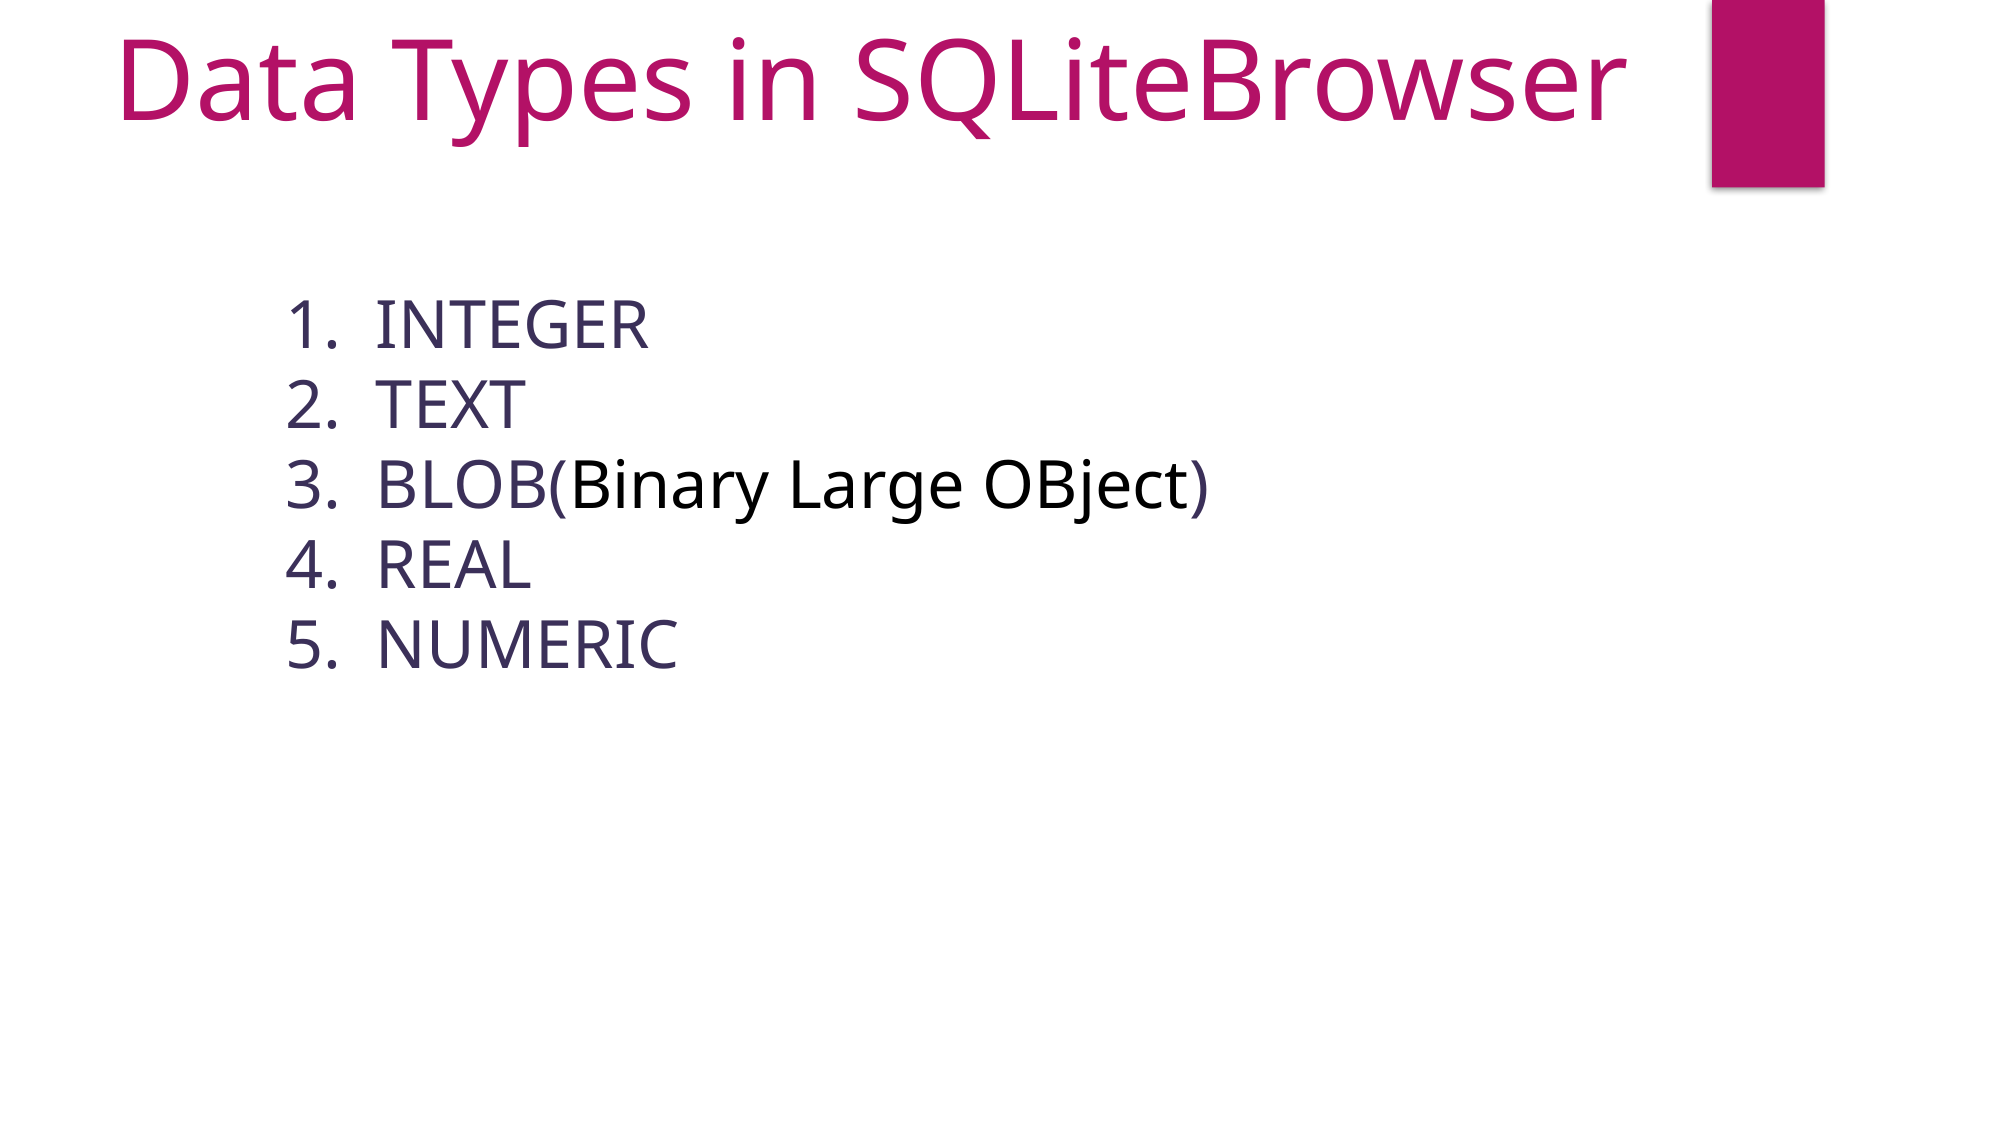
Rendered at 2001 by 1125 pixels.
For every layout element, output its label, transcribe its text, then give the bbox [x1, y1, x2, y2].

text_box Data Types in SQLiteBrowser [98, 0, 1646, 150]
text_box 1. INTEGER 2. TEXT 3. BLOB(Binary Large OBject) 4. REAL 5. NUMERIC [270, 274, 1370, 689]
